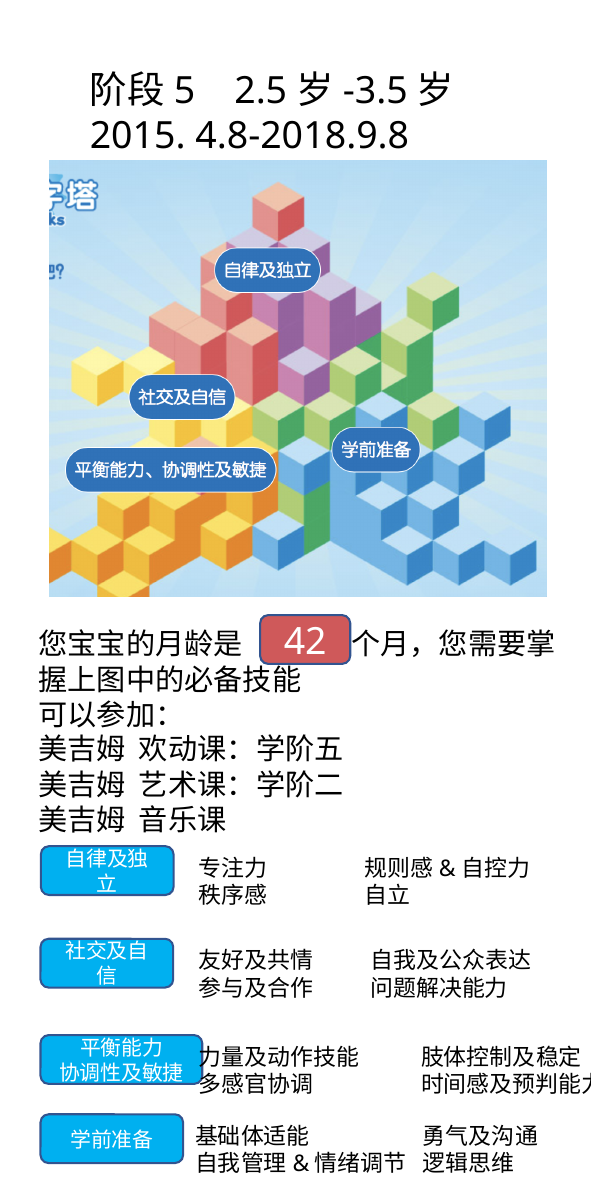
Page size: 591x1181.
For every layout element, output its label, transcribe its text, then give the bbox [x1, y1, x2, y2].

text_box 规则感&自控力 自立 [349, 845, 545, 916]
text_box 友好及共情 参与及合作 [183, 938, 329, 1009]
text_box 平衡能力 协调性及敏捷 [39, 1034, 183, 1085]
text_box 自律及独立 [39, 845, 175, 897]
text_box 专注力 秩序感 [183, 845, 283, 916]
text_box 42 [259, 614, 352, 665]
text_box 您宝宝的月龄是 个月，您需要掌握上图中的必备技能 可以参加： 美吉姆 欢动课：学阶五 美吉姆 艺术课：学阶二 美吉姆 音乐课 [23, 618, 575, 844]
text_box 学前准备 [39, 1113, 180, 1165]
text_box 阶段5 2.5岁-3.5岁 2015. 4.8-2018.9.8 [75, 58, 470, 160]
text_box 勇气及沟通 逻辑思维 [408, 1113, 553, 1181]
text_box 基础体适能 自我管理&情绪调节 [180, 1113, 408, 1181]
text_box 自我及公众表达 问题解决能力 [355, 938, 547, 1009]
text_box 力量及动作技能 多感官协调 [183, 1034, 375, 1105]
text_box 肢体控制及稳定 时间感及预判能力 [406, 1034, 591, 1105]
text_box 社交及自信 [39, 937, 175, 989]
picture [49, 160, 547, 597]
